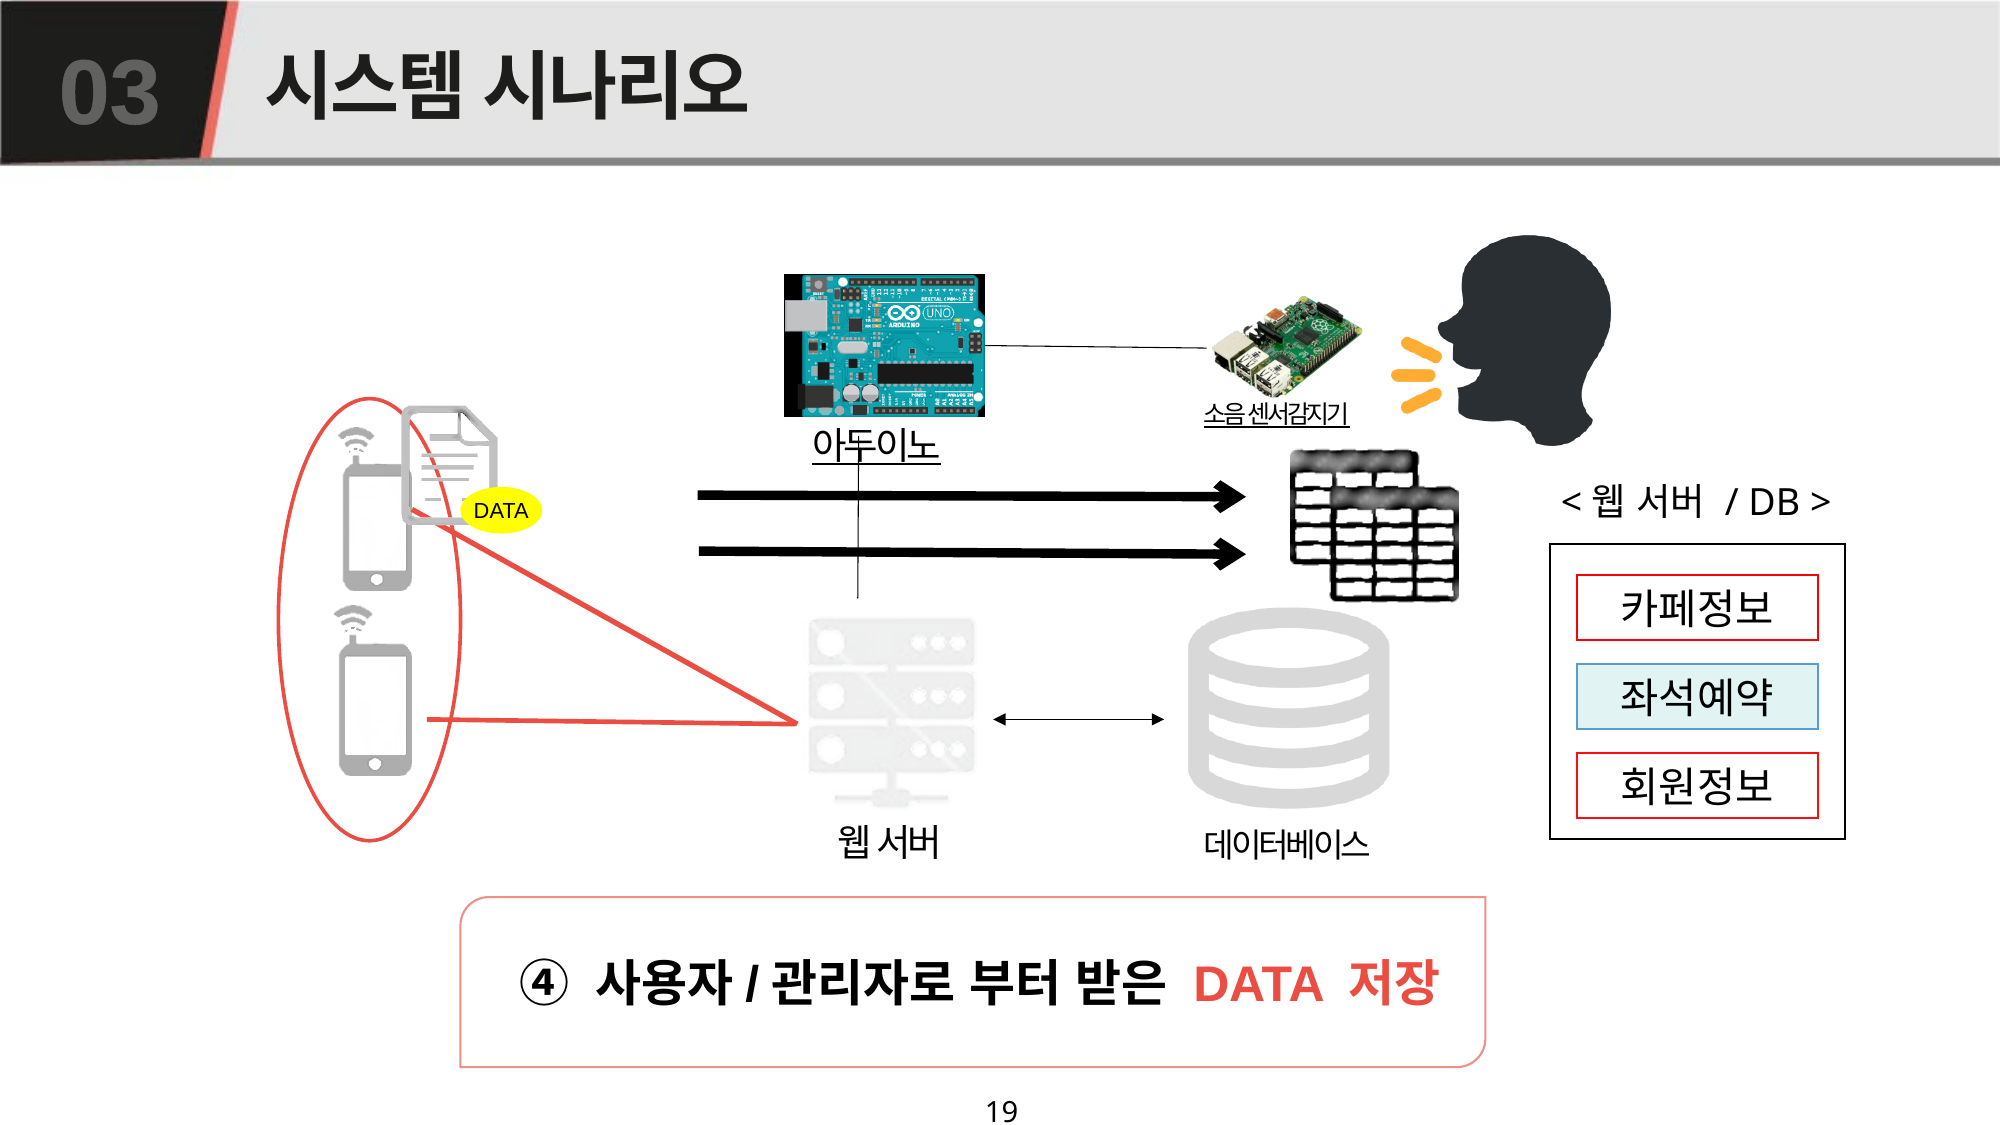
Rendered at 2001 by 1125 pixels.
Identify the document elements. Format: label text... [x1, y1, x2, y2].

text_box 회원정보 [1576, 752, 1819, 819]
text_box 소음 센서감지기 [1188, 401, 1391, 427]
text_box 좌석예약 [1576, 663, 1819, 730]
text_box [333, 427, 1433, 862]
slide_number 19 [776, 1083, 1227, 1125]
text_box [1549, 543, 1846, 840]
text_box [984, 345, 1206, 349]
text_box <웹 서버 / DB > [1605, 480, 1788, 520]
text_box ④ 사용자/관리자로 부터 받은 DATA 저장 [504, 944, 1470, 1019]
picture [0, 0, 2000, 1124]
text_box [277, 397, 386, 824]
text_box [459, 896, 1487, 1069]
text_box 03 [43, 24, 176, 150]
title 시스템 시나리오 [249, 5, 1975, 174]
text_box 카페정보 [1576, 574, 1819, 641]
